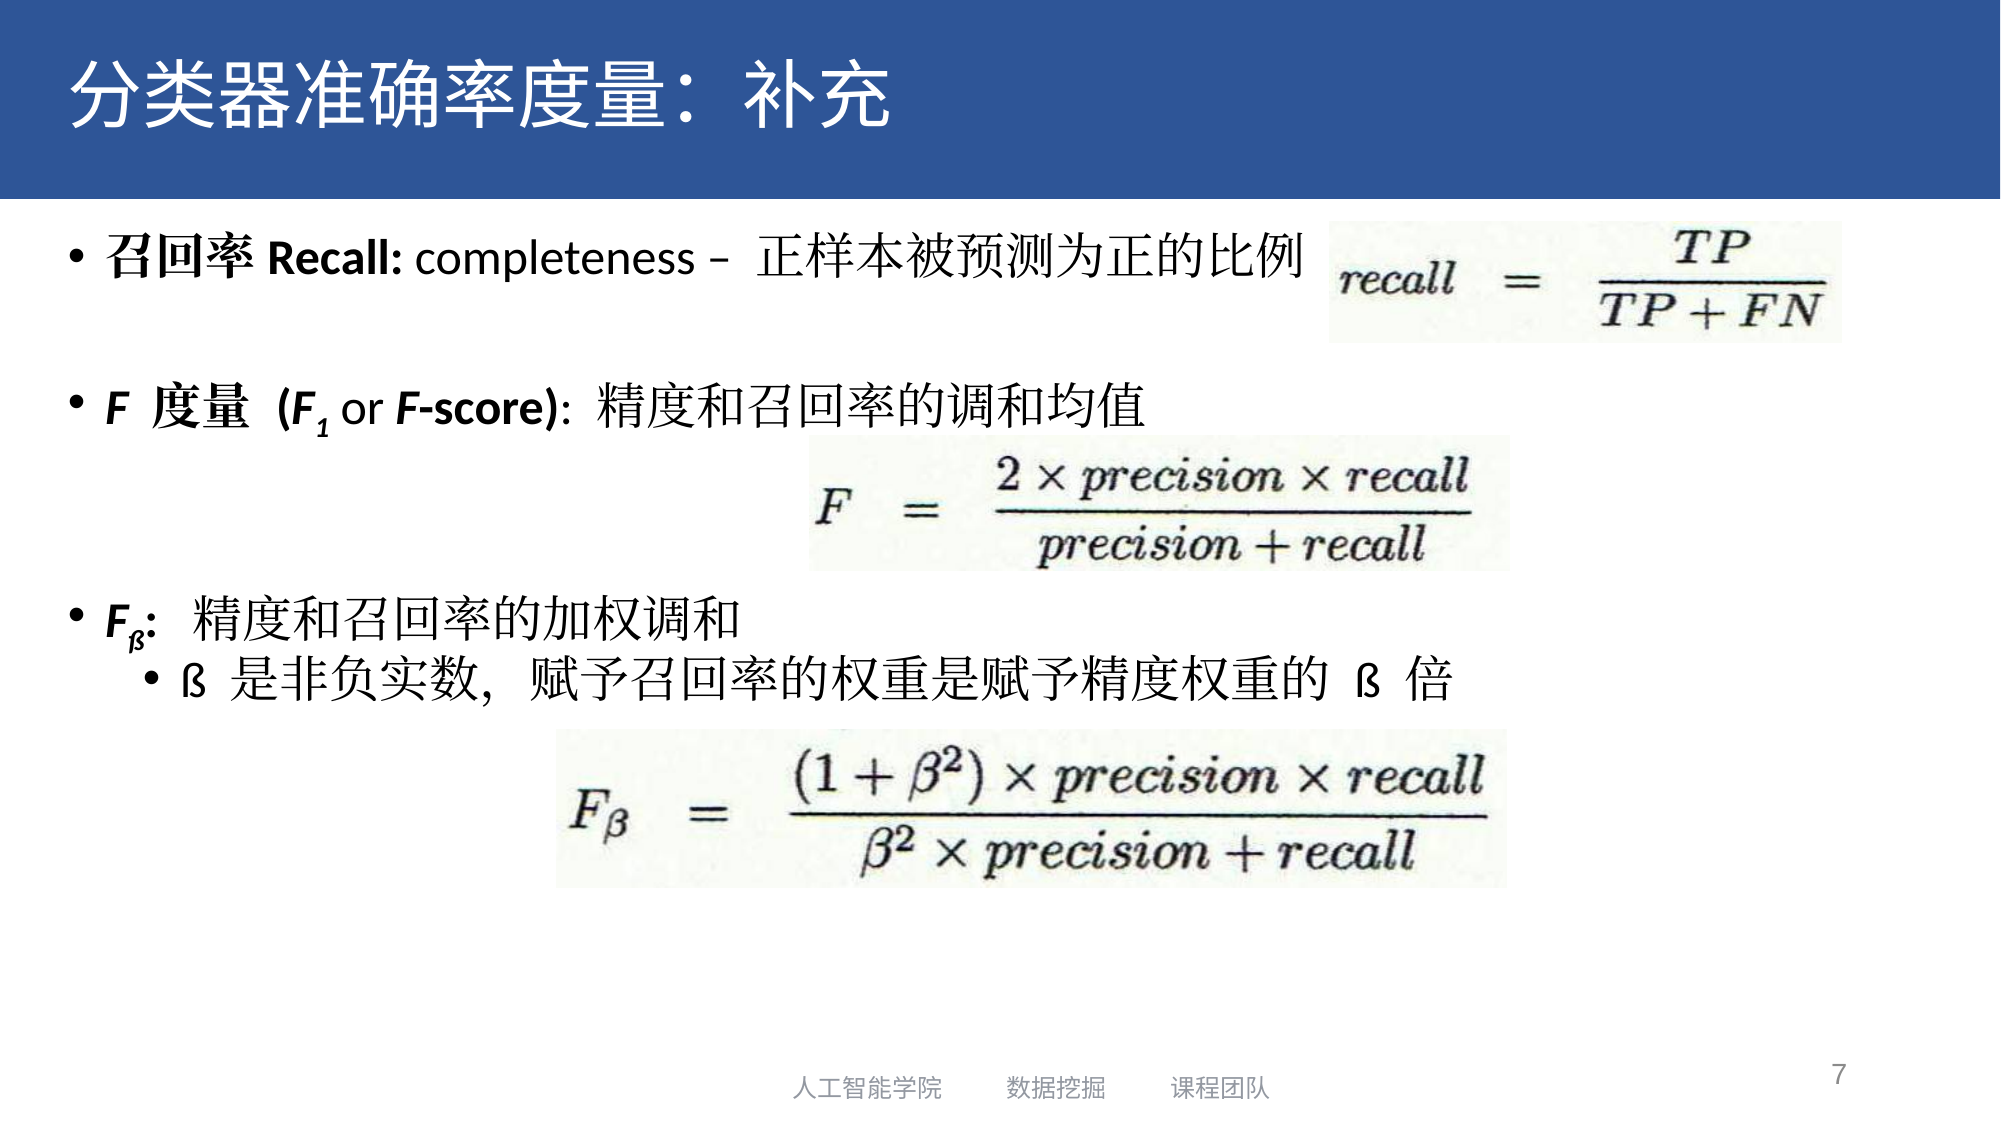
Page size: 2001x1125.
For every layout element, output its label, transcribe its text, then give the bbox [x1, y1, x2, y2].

picture [809, 435, 1510, 571]
footer 人工智能学院 数据挖掘 课程团队 [694, 1057, 1370, 1118]
picture [1329, 221, 1842, 343]
slide_number 7 [1412, 1042, 1863, 1103]
list 召回率Recall: completeness – 正样本被预测为正的比例 F 度量 (F1 or F-score): 精度和召回率的调和均值 Fß: 精度和召回率的加权调和 ß 是非负实数，赋予召回率的权重是赋予精度权重的 ß 倍 [52, 223, 1923, 1010]
title 分类器准确率度量：补充 [52, 23, 1753, 174]
picture [556, 729, 1507, 888]
